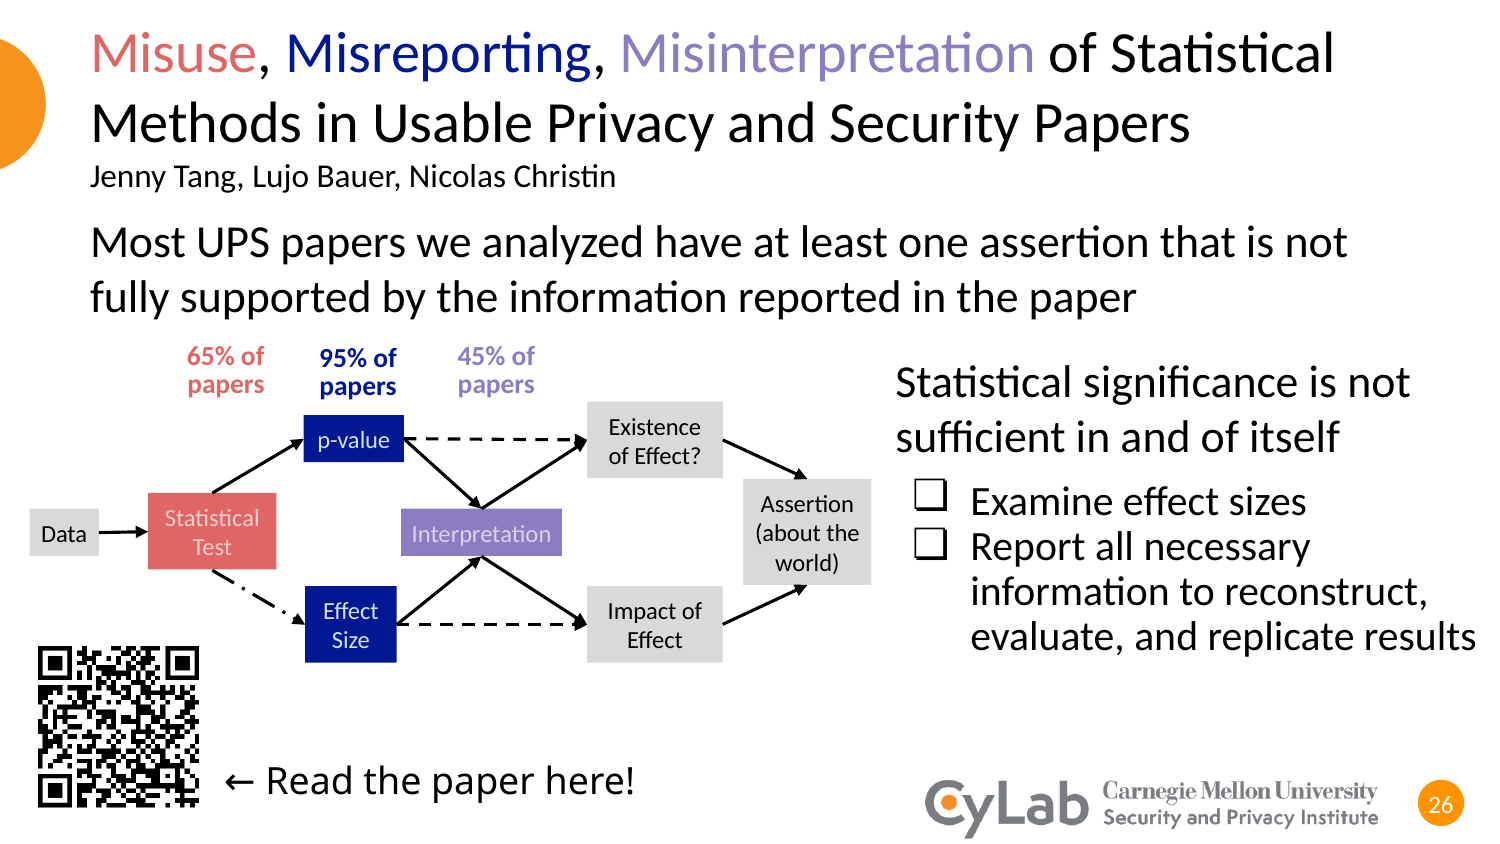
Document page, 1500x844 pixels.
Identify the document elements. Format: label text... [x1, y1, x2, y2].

list Most UPS papers we analyzed have at least one assertion that is not fully supported by the information reported in the paper [75, 203, 1425, 320]
title Misuse, Misreporting, Misinterpretation of Statistical Methods in Usable Privacy and Security Papers Jenny Tang, Lujo Bauer, Nicolas Christin [75, 33, 1425, 175]
picture [29, 634, 210, 819]
text_box 95% of papers [296, 338, 420, 400]
text_box Statistical significance is not sufficient in and of itself Examine effect sizes Report all necessary information to reconstruct, evaluate, and replicate results [880, 336, 1500, 674]
picture [0, 39, 46, 169]
picture [925, 779, 1378, 839]
text_box 65% of papers [164, 336, 288, 400]
text_box ← Read the paper here! [213, 742, 716, 818]
text_box 45% of papers [428, 336, 564, 400]
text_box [29, 401, 872, 664]
